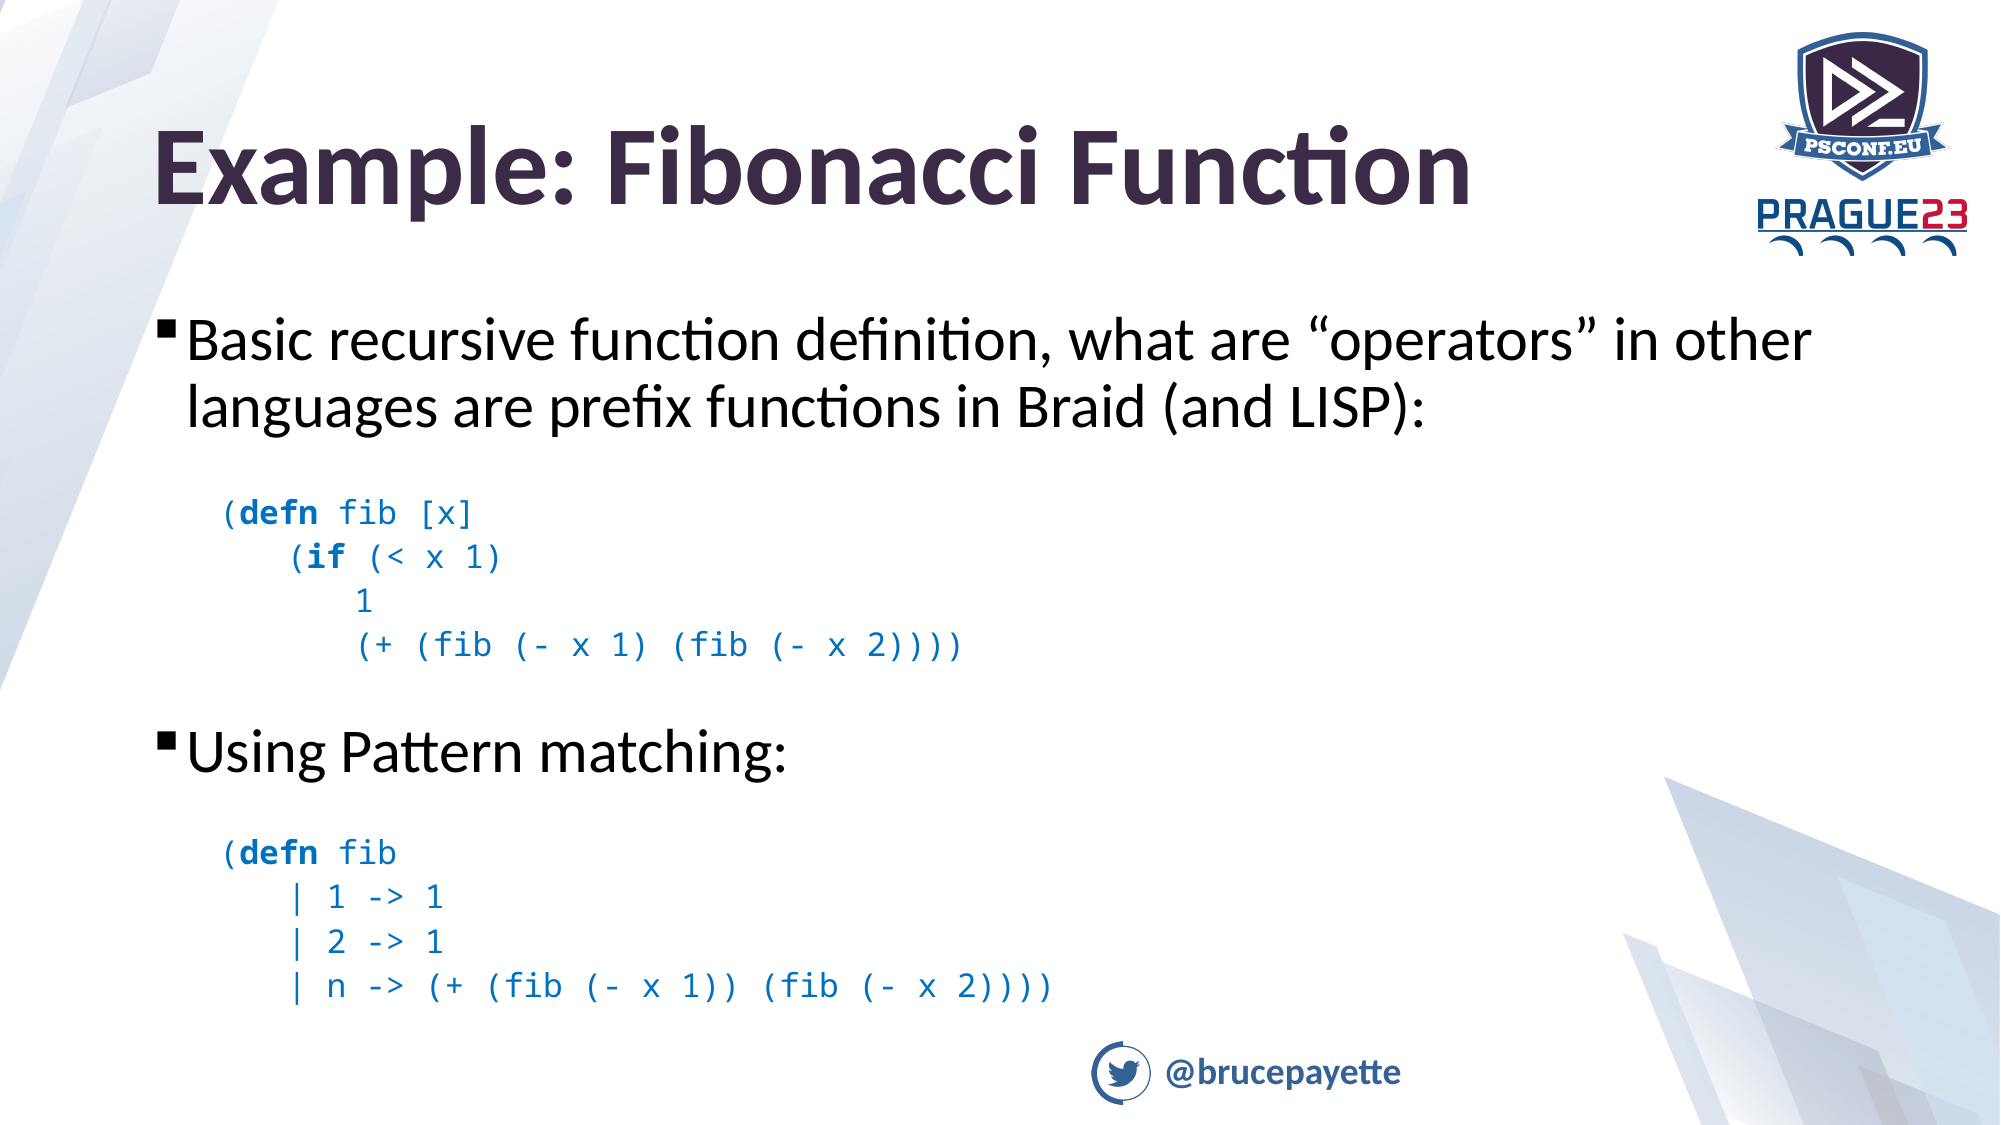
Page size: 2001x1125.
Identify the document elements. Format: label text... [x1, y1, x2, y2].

title Example: Fibonacci Function [137, 59, 1735, 278]
list Basic recursive function definition, what are “operators” in other languages are prefix functions in Braid (and LISP): (defn fib [x] (if (< x 1) 1 (+ (fib (- x 1) (fib (- x 2)))) Using Pattern matching: (defn fib | 1 -> 1 | 2 -> 1 | n -> (+ (fib (- x 1)) (fib (- x 2)))) [137, 299, 1863, 1014]
picture [0, 0, 2000, 1125]
